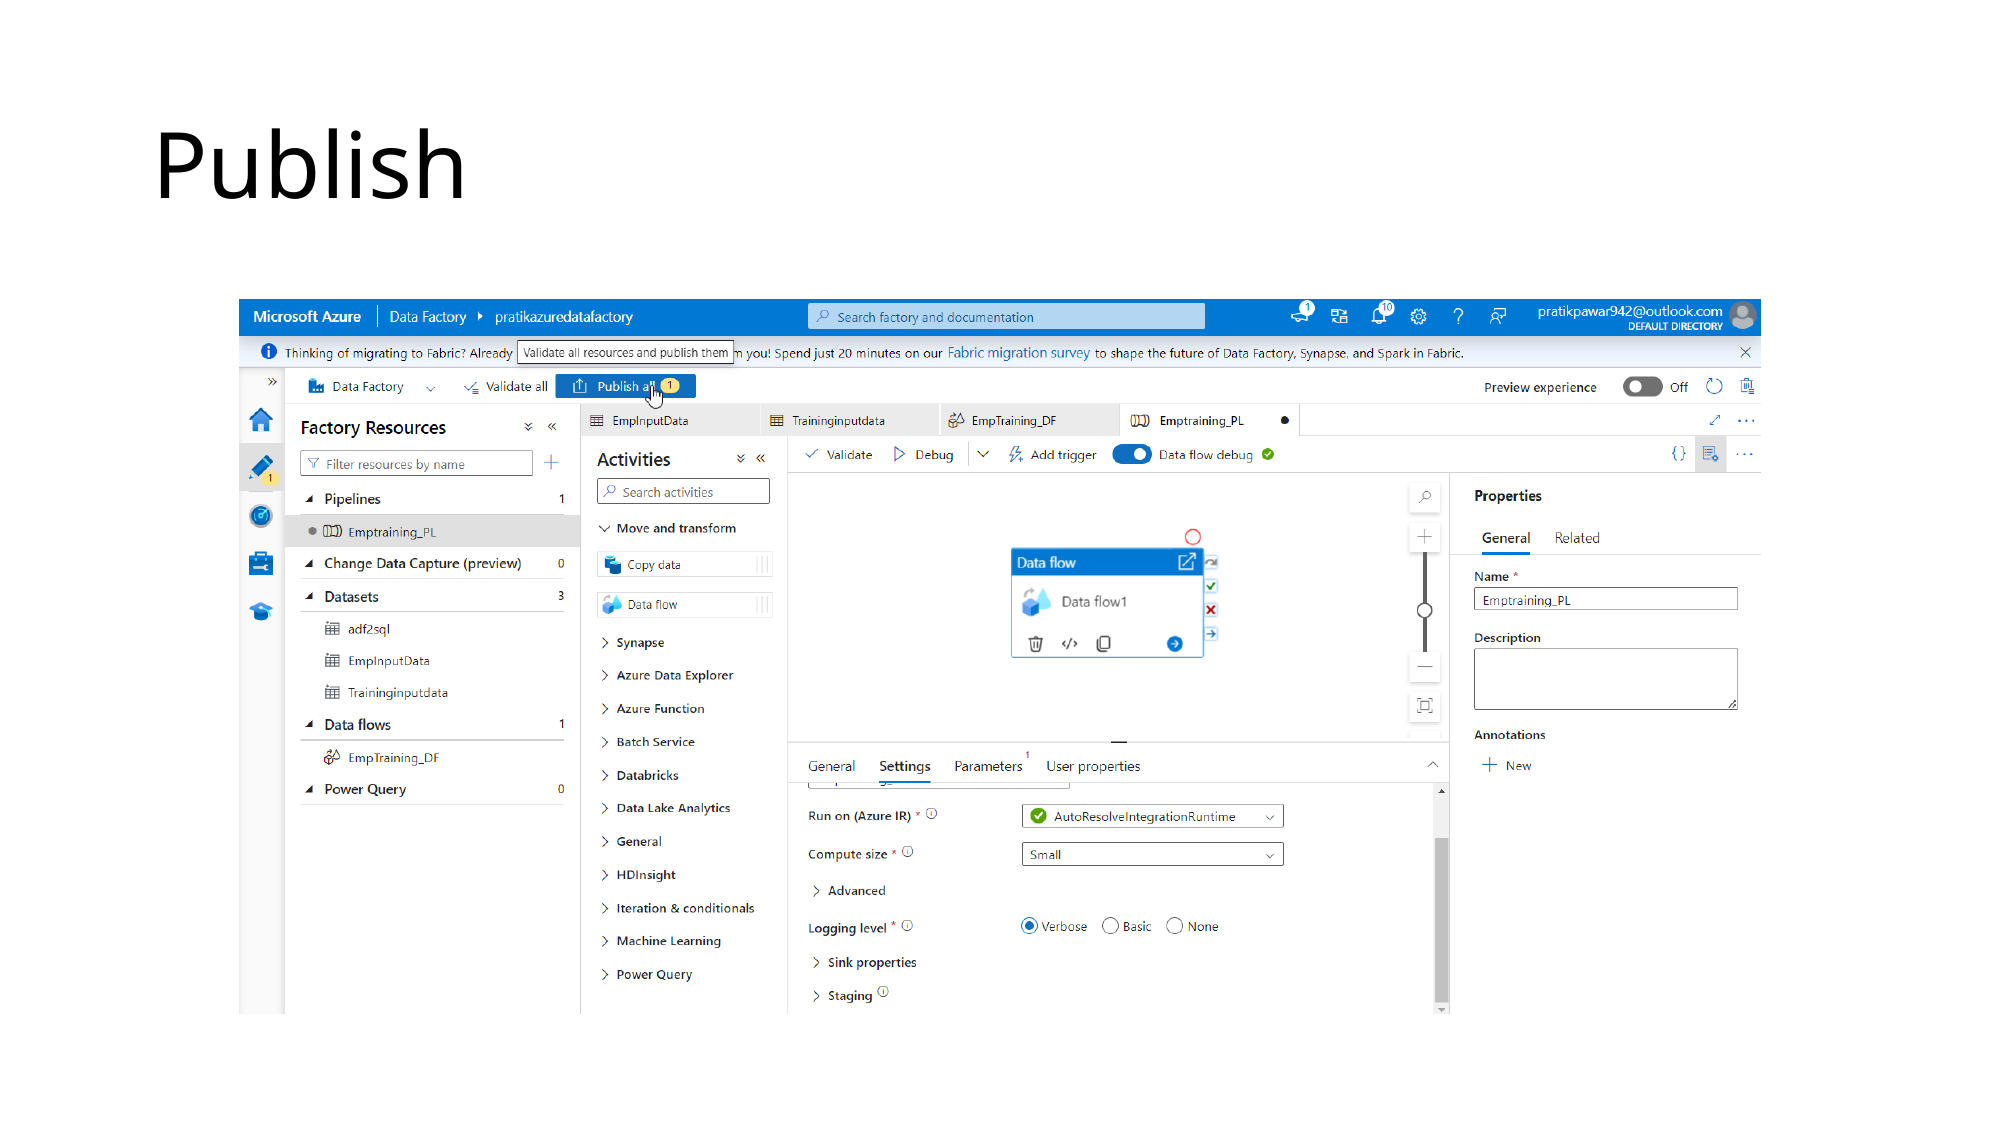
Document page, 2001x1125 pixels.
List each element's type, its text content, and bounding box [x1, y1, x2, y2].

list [239, 299, 1761, 1014]
title Publish [137, 59, 1863, 278]
